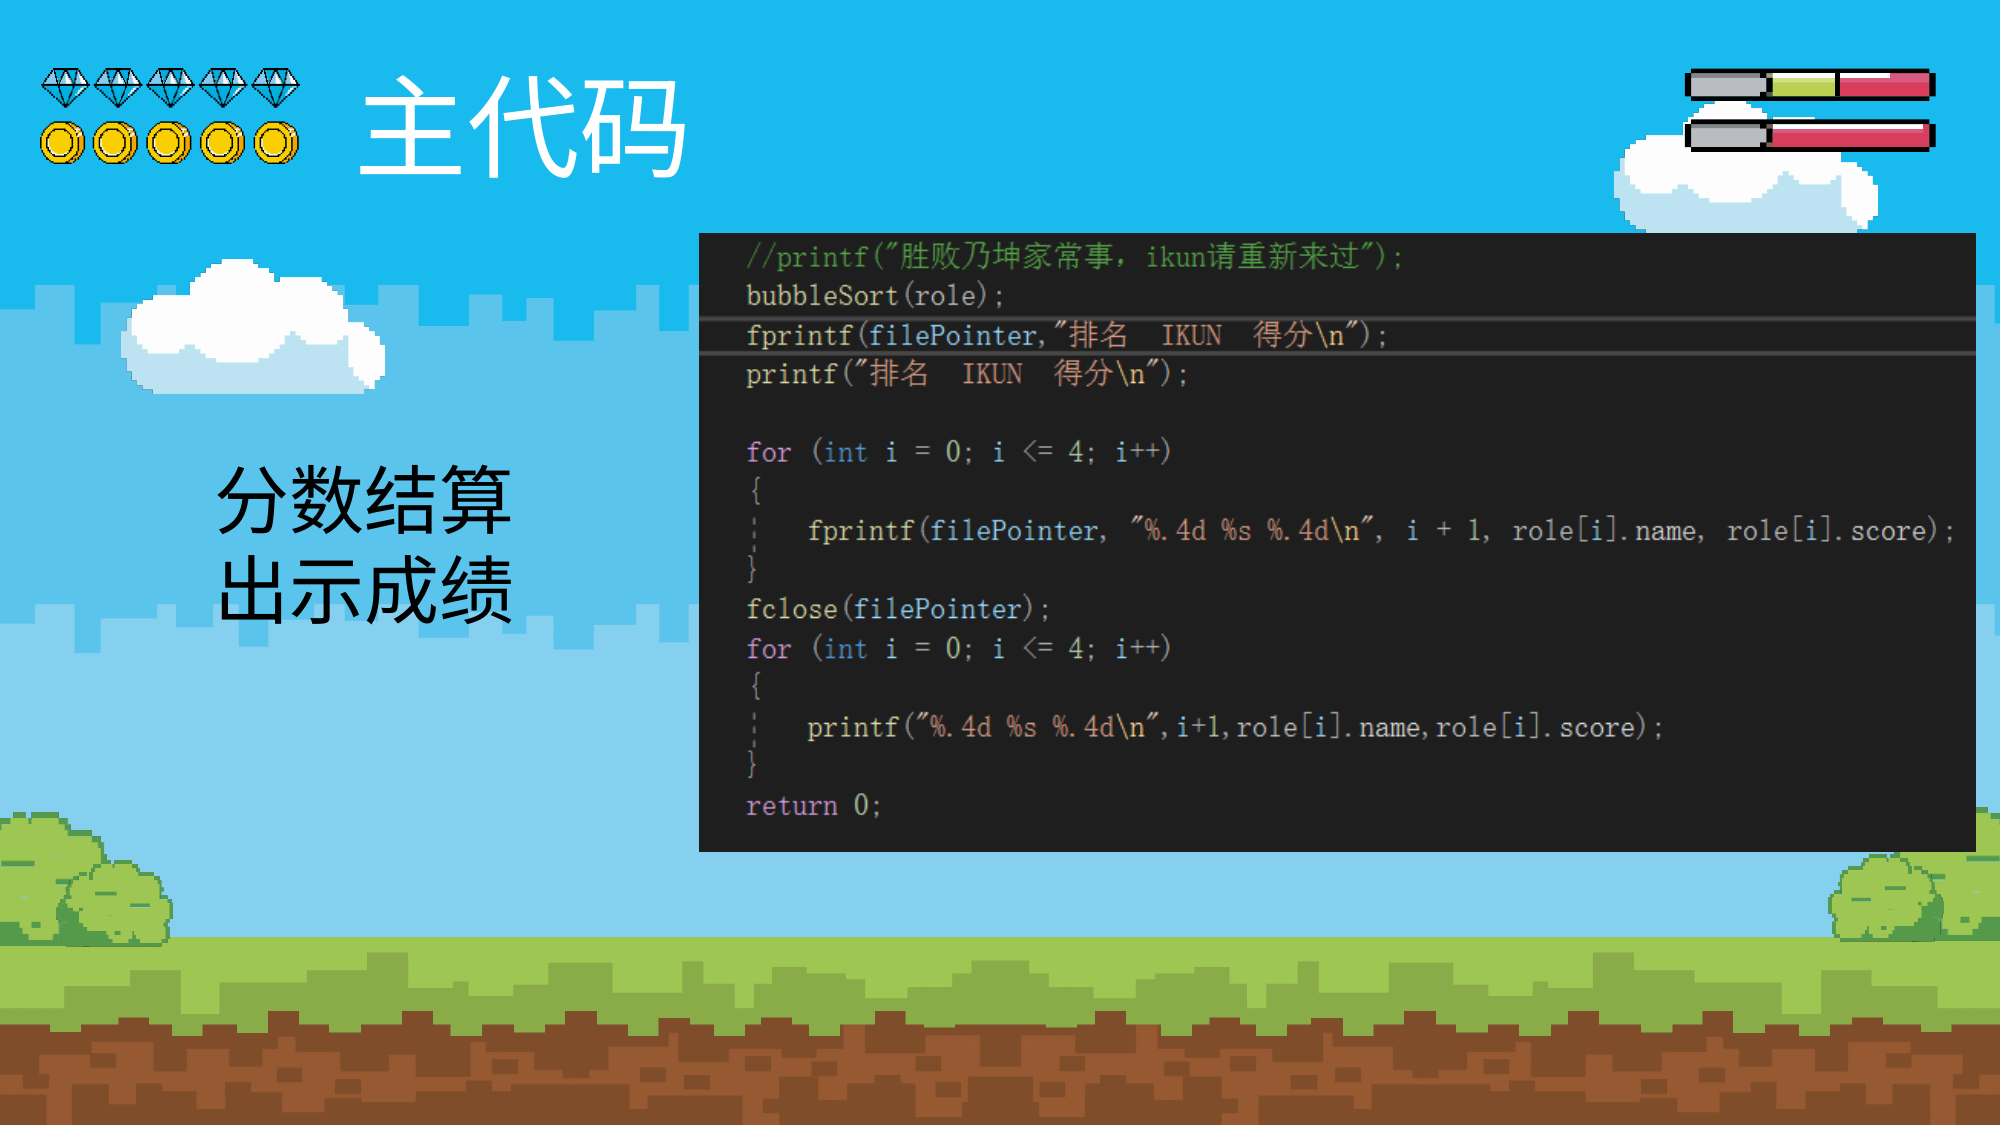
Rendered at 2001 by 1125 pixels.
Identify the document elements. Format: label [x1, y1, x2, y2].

text_box [1828, 807, 2000, 942]
picture [121, 259, 385, 394]
text_box [0, 812, 173, 947]
picture [40, 68, 300, 164]
text_box [0, 0, 2000, 937]
picture [699, 68, 1976, 852]
text_box [0, 937, 2000, 1125]
